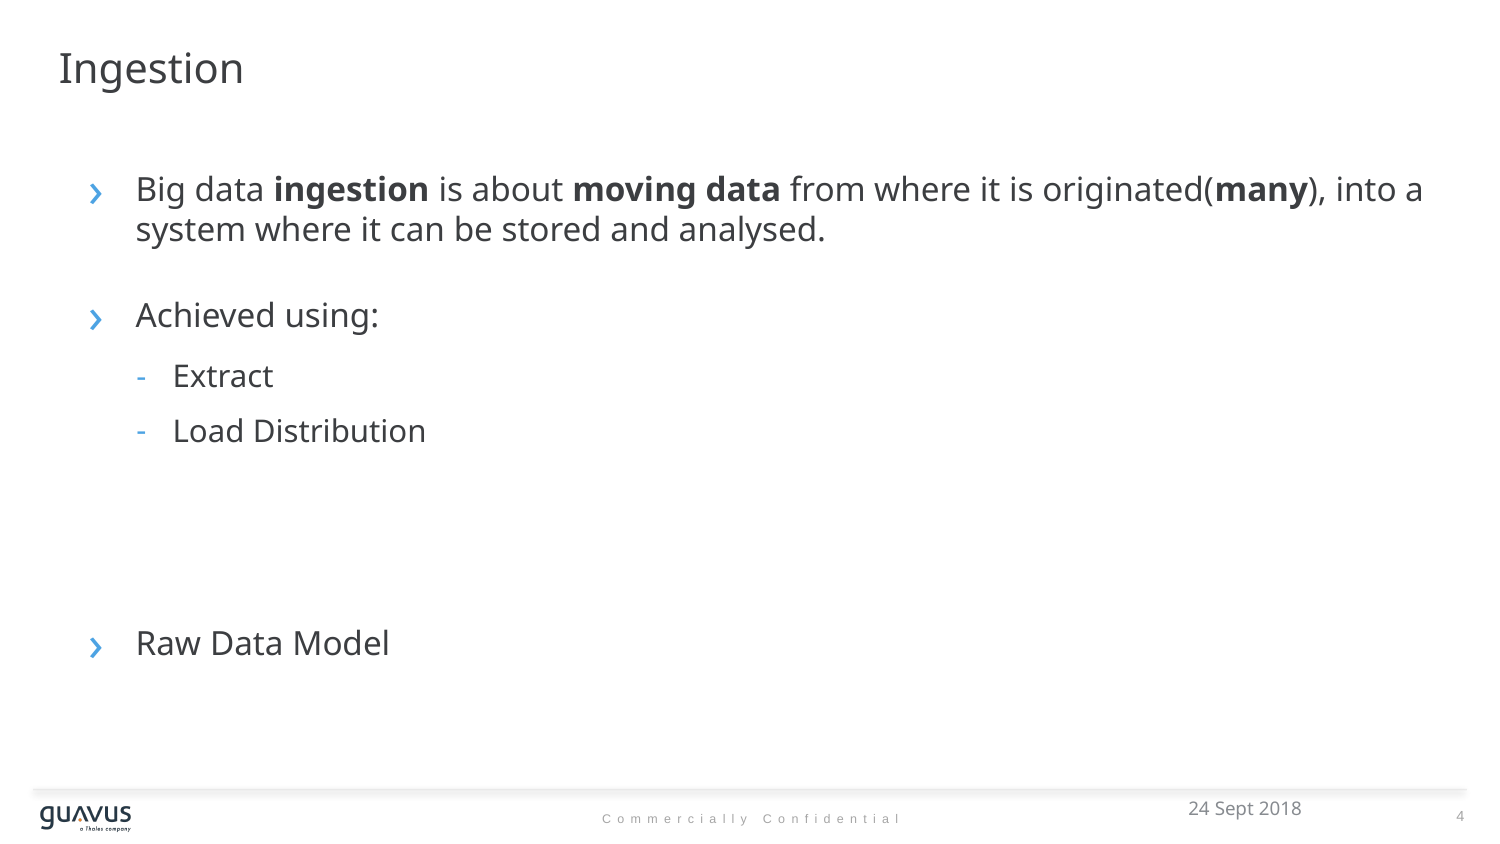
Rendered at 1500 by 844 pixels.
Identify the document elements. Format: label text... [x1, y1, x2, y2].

title Ingestion [43, 10, 1467, 130]
list Big data ingestion is about moving data from where it is originated(many), into a system where it can be stored and analysed. Achieved using: Extract Load Distribution Raw Data Model [44, 160, 1444, 740]
picture [27, 796, 146, 841]
